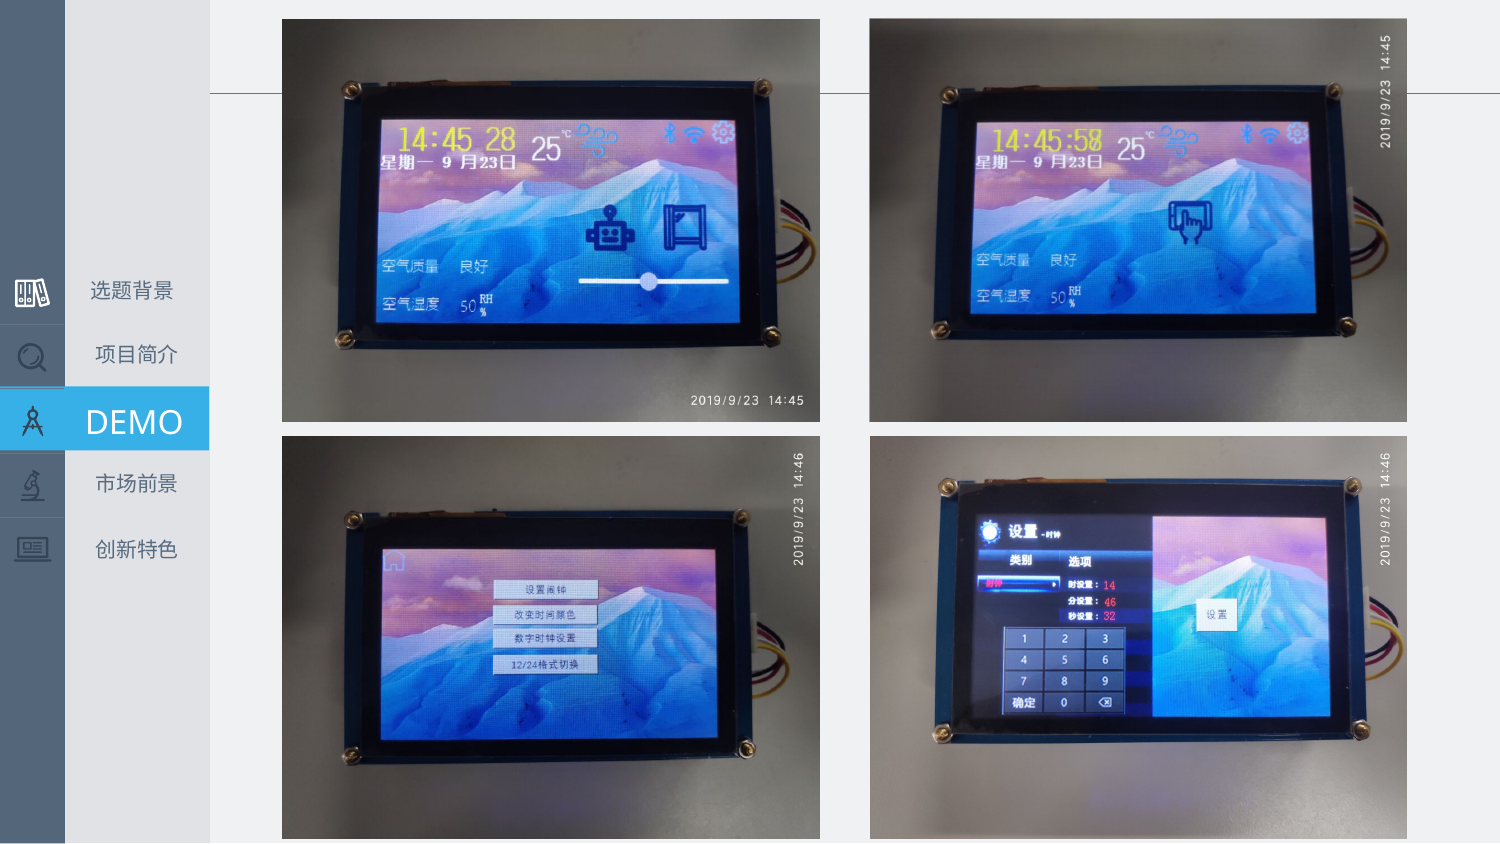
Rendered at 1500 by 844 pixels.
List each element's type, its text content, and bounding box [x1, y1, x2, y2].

text_box [20, 470, 46, 502]
text_box [22, 405, 44, 437]
text_box [17, 343, 47, 372]
text_box 创新特色 [80, 529, 194, 569]
text_box 选题背景 [75, 270, 189, 311]
text_box 市场前景 [80, 463, 194, 503]
text_box [0, 384, 211, 452]
text_box DEMO [70, 394, 199, 449]
text_box [13, 536, 52, 562]
picture [870, 0, 1408, 839]
picture [282, 435, 820, 839]
picture [282, 18, 820, 422]
text_box [15, 278, 50, 308]
text_box 项目简介 [80, 334, 194, 374]
